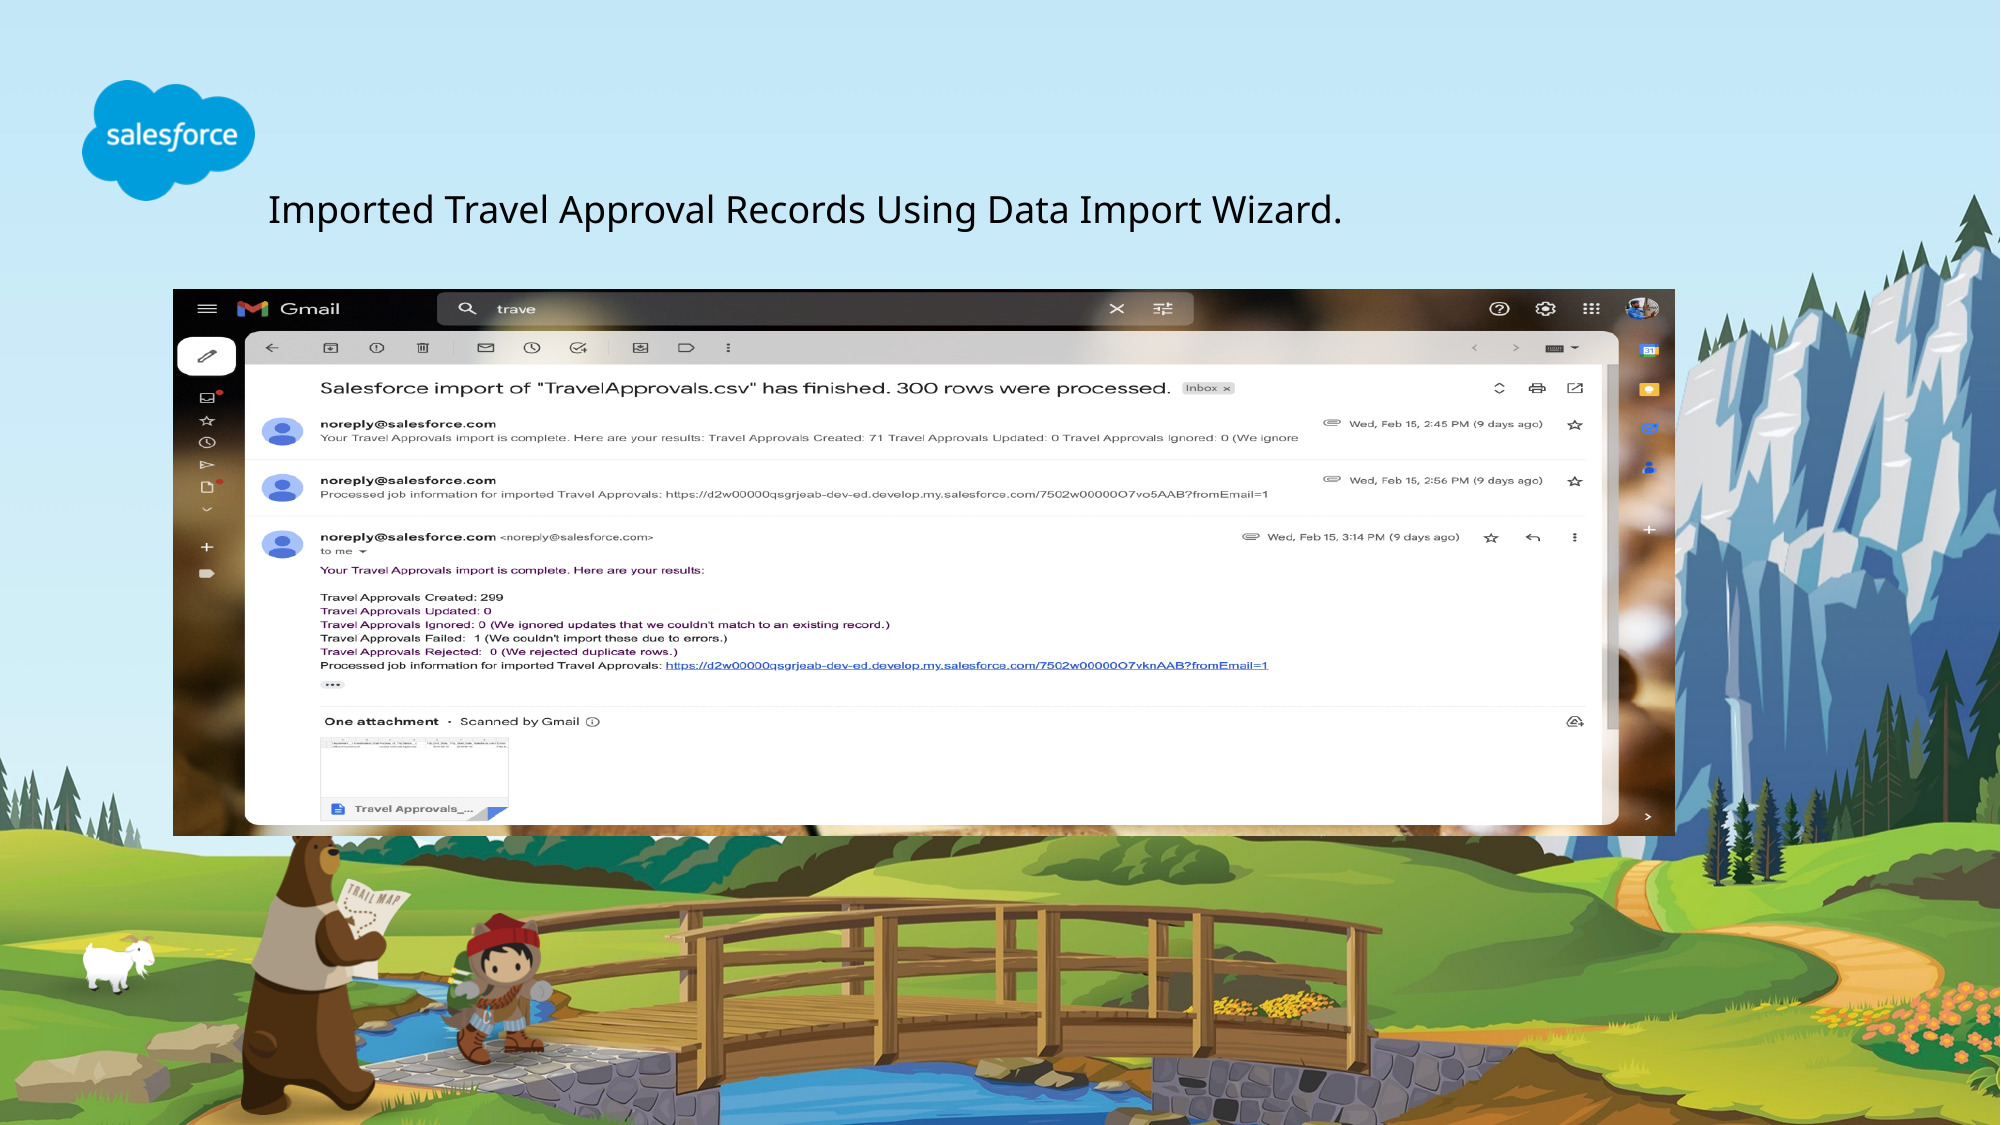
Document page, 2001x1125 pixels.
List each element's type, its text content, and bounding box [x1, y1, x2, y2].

picture [0, 0, 2000, 1125]
text_box Imported Travel Approval Records Using Data Import Wizard. [253, 163, 1515, 252]
